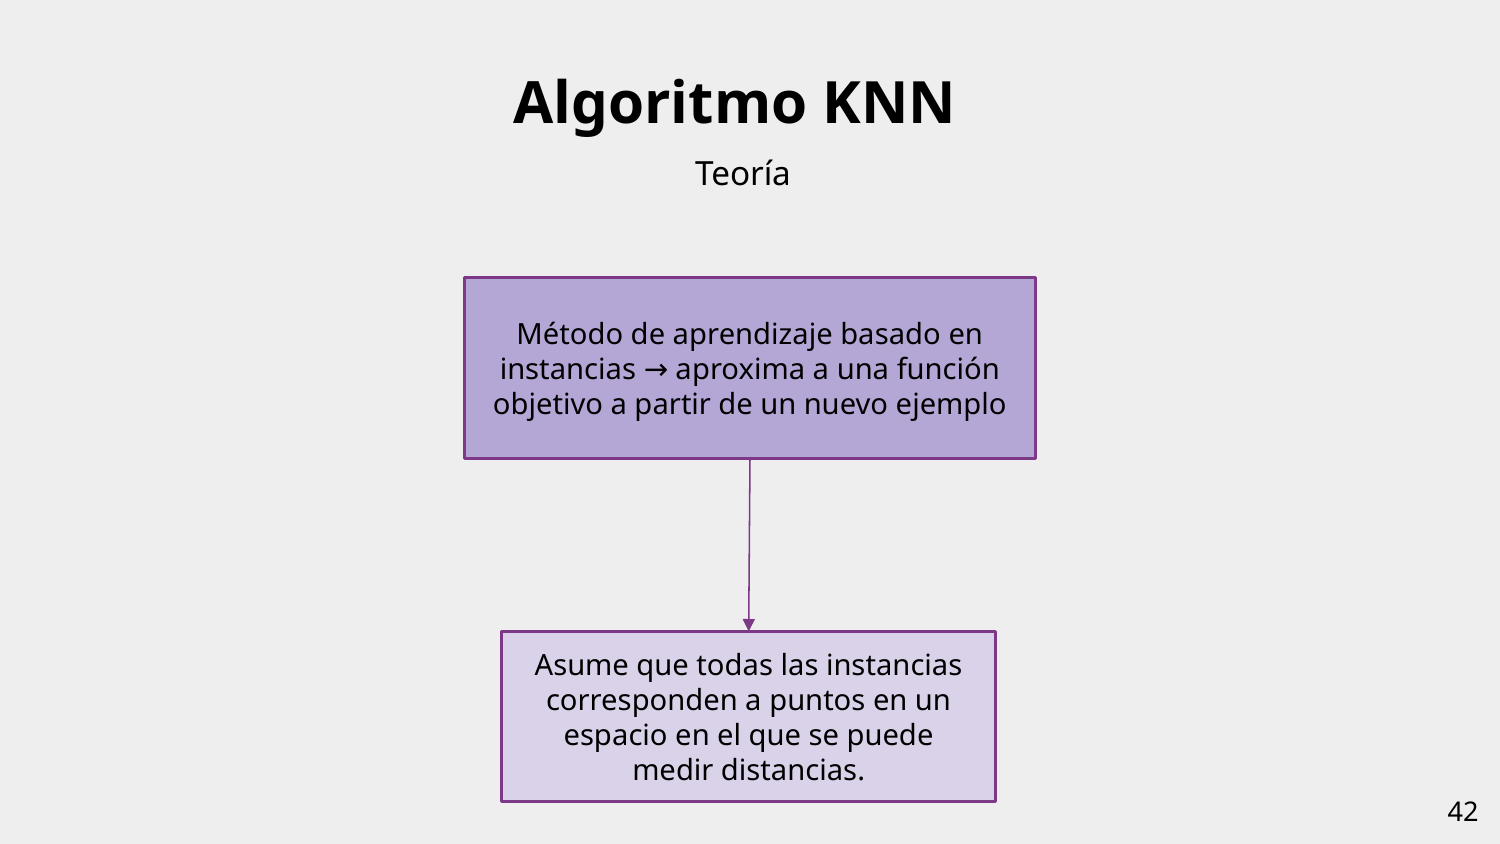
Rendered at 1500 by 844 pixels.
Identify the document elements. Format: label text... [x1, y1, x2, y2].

slide_number ‹#› [1403, 779, 1494, 844]
title Algoritmo KNN [75, 50, 1425, 144]
text_box Método de aprendizaje basado en instancias → aproxima a una función objetivo a partir de un nuevo ejemplo [464, 277, 1036, 459]
text_box Asume que todas las instancias corresponden a puntos en un espacio en el que se puede medir distancias. [501, 631, 996, 802]
text_box Teoría [627, 137, 860, 208]
